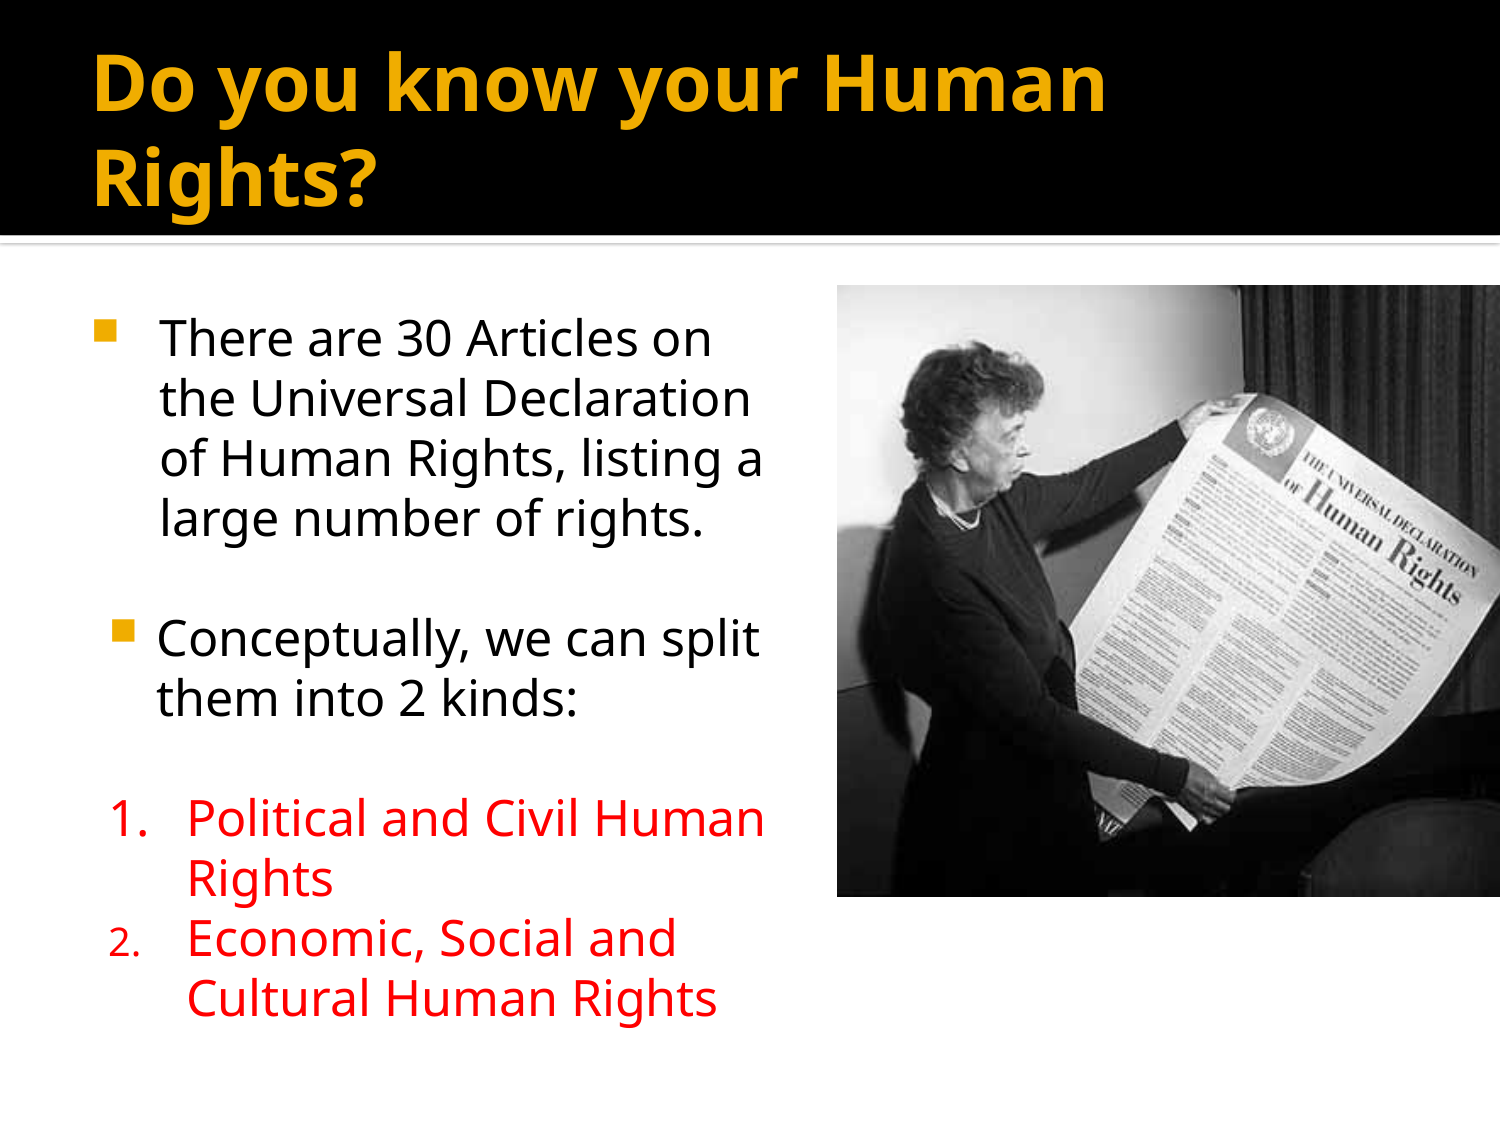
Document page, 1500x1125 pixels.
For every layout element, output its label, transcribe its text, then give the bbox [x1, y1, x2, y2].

list There are 30 Articles on the Universal Declaration of Human Rights, listing a large number of rights. Conceptually, we can split them into 2 kinds: 1. Political and Civil Human Rights Economic, Social and Cultural Human Rights [75, 291, 813, 1050]
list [837, 128, 1500, 1054]
title Do you know your Human Rights? [75, 24, 1425, 231]
